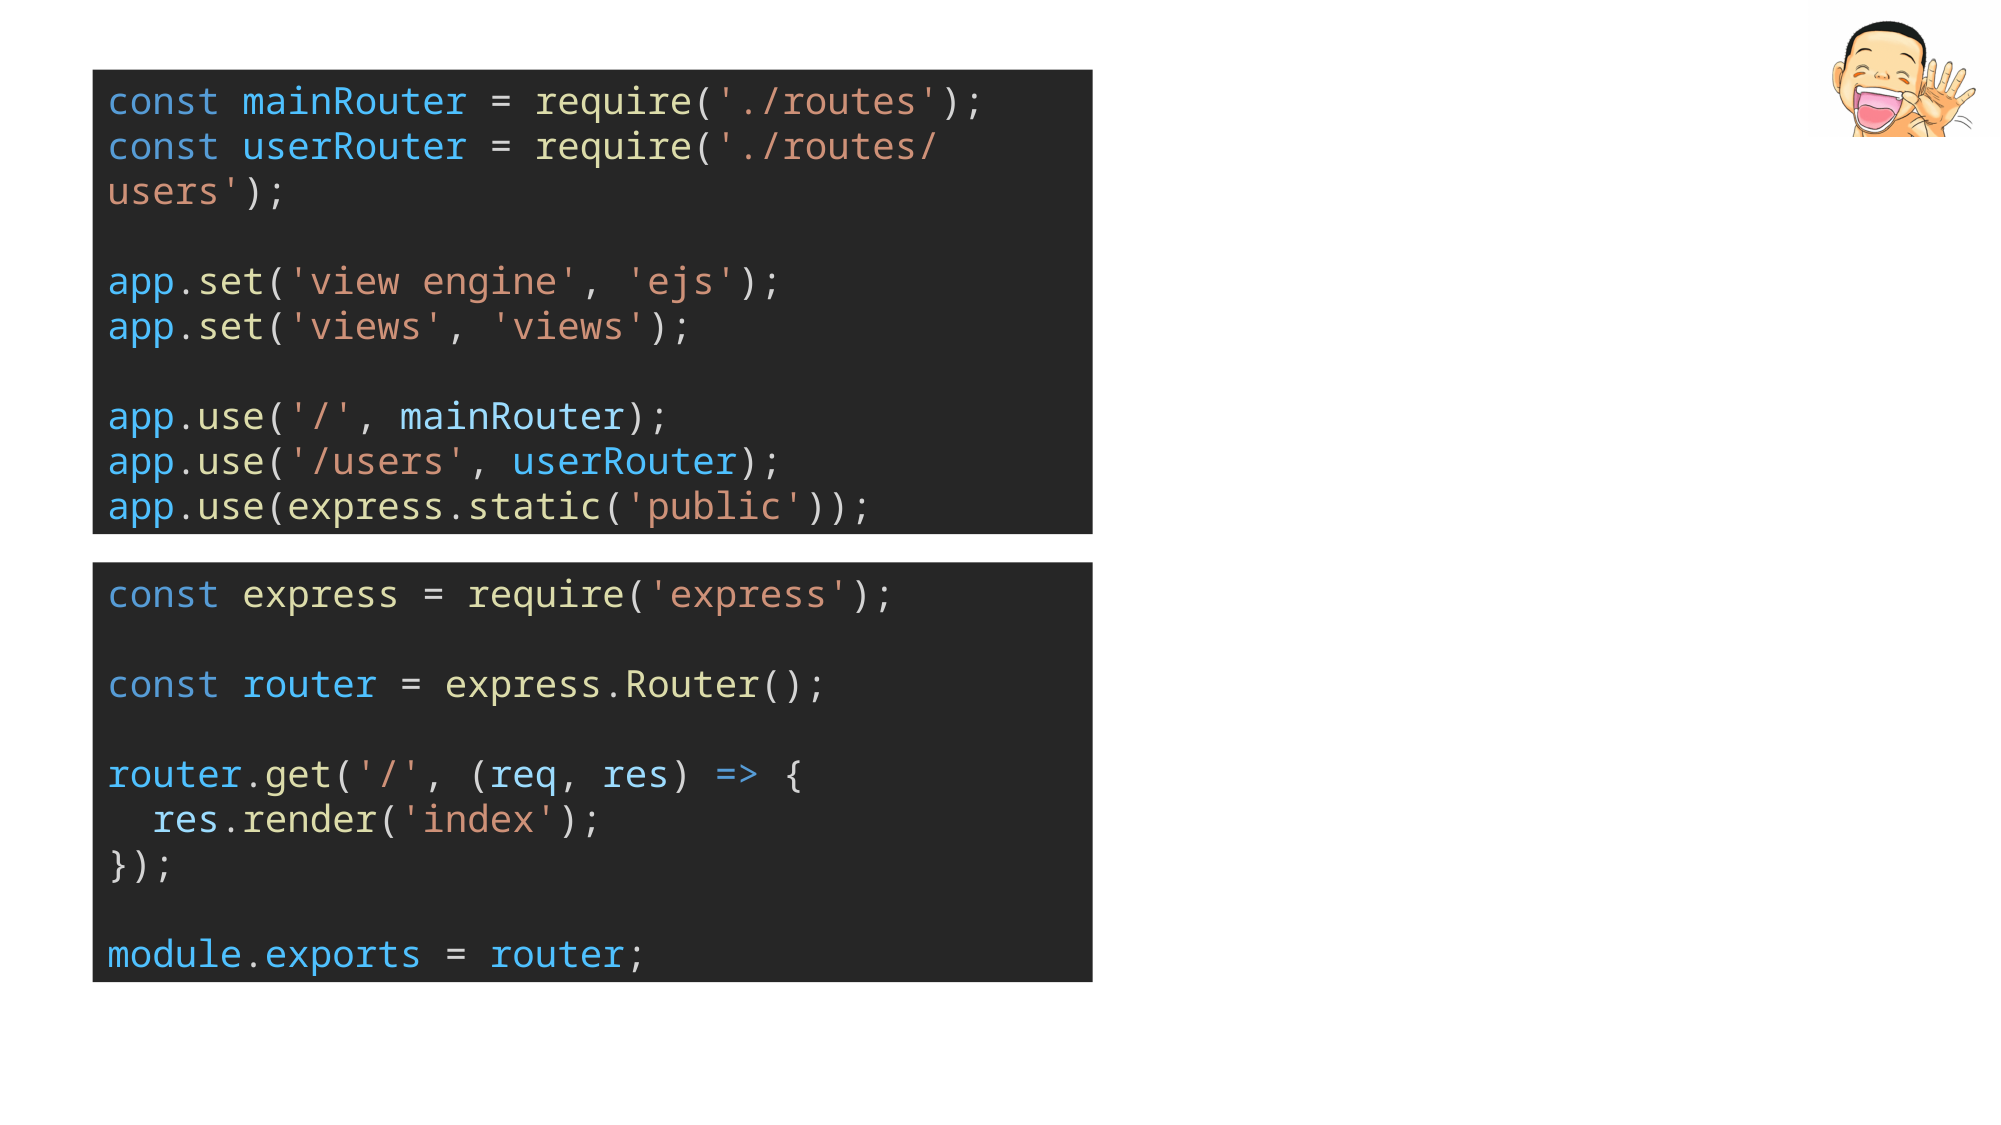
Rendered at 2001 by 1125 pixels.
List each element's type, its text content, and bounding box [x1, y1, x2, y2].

text_box const express = require('express'); const router = express.Router(); router.get('/', (req, res) => { res.render('index'); }); module.exports = router; [92, 562, 1093, 983]
picture [1808, 0, 2000, 137]
text_box const mainRouter = require('./routes'); const userRouter = require('./routes/users'); app.set('view engine', 'ejs'); app.set('views', 'views'); app.use('/', mainRouter); app.use('/users', userRouter); app.use(express.static('public')); [92, 69, 1093, 535]
